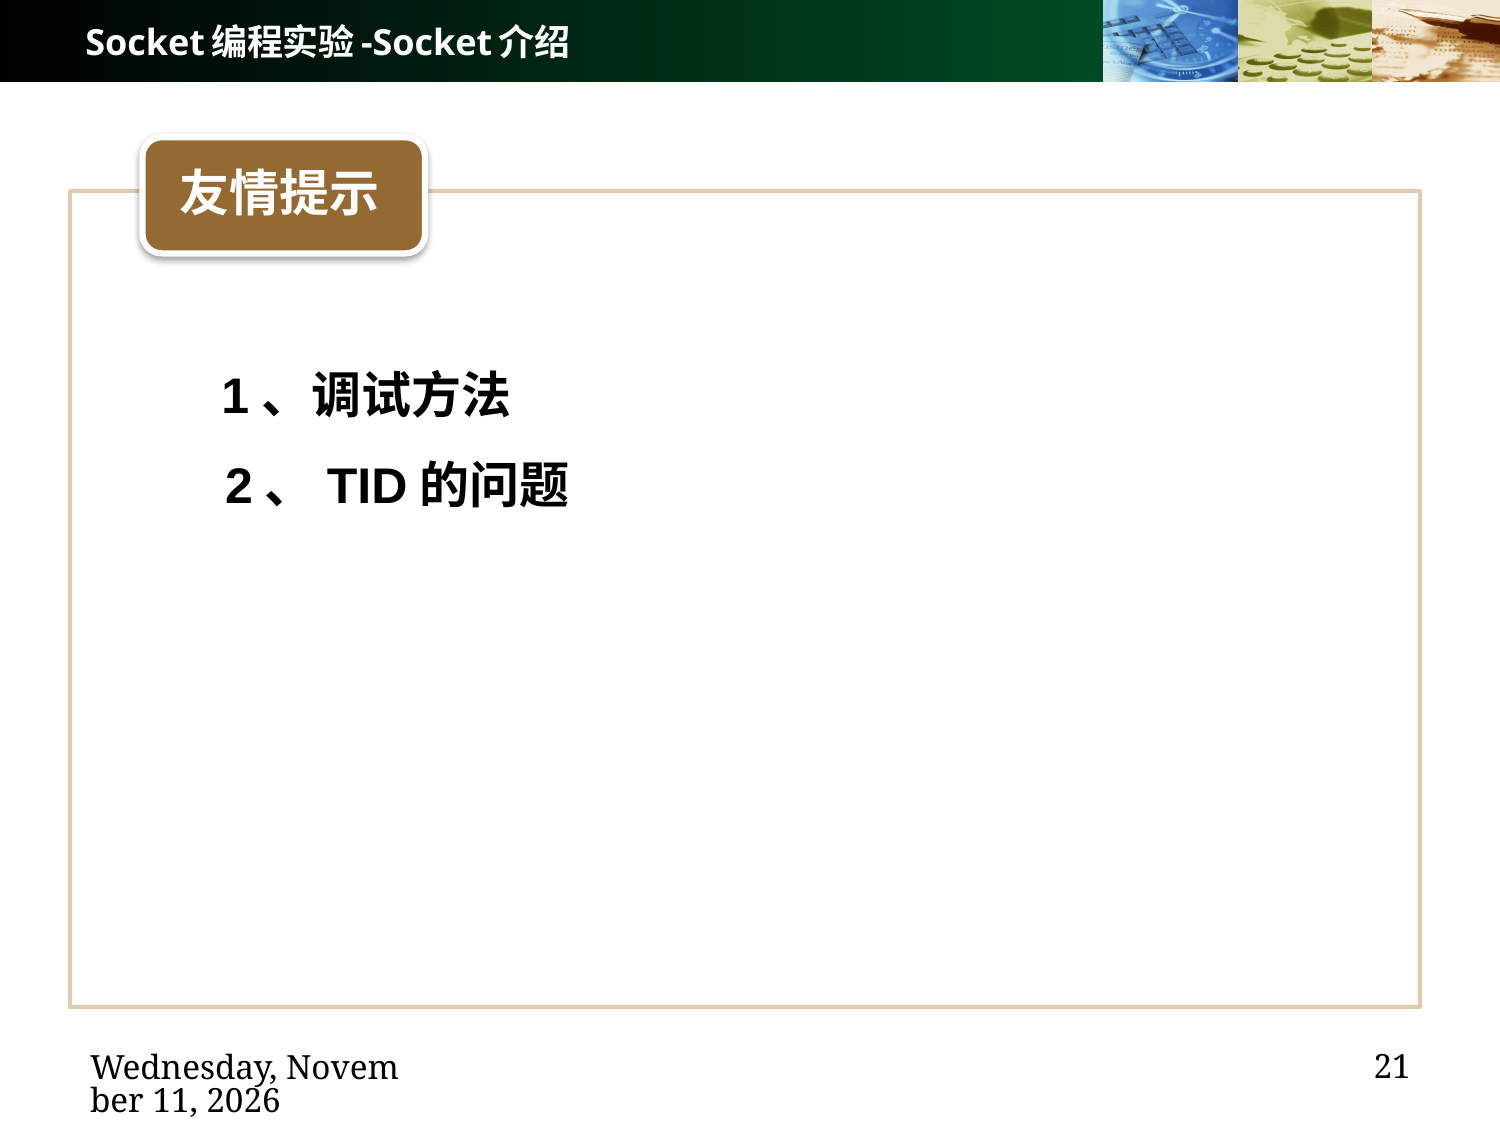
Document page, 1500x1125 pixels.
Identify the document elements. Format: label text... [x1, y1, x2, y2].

footer 21 [950, 1023, 1426, 1099]
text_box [70, 191, 1436, 1015]
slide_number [74, 1023, 426, 1100]
picture [1103, 0, 1500, 82]
title Socket编程实验-Socket介绍 [70, 11, 1090, 71]
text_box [142, 136, 426, 254]
